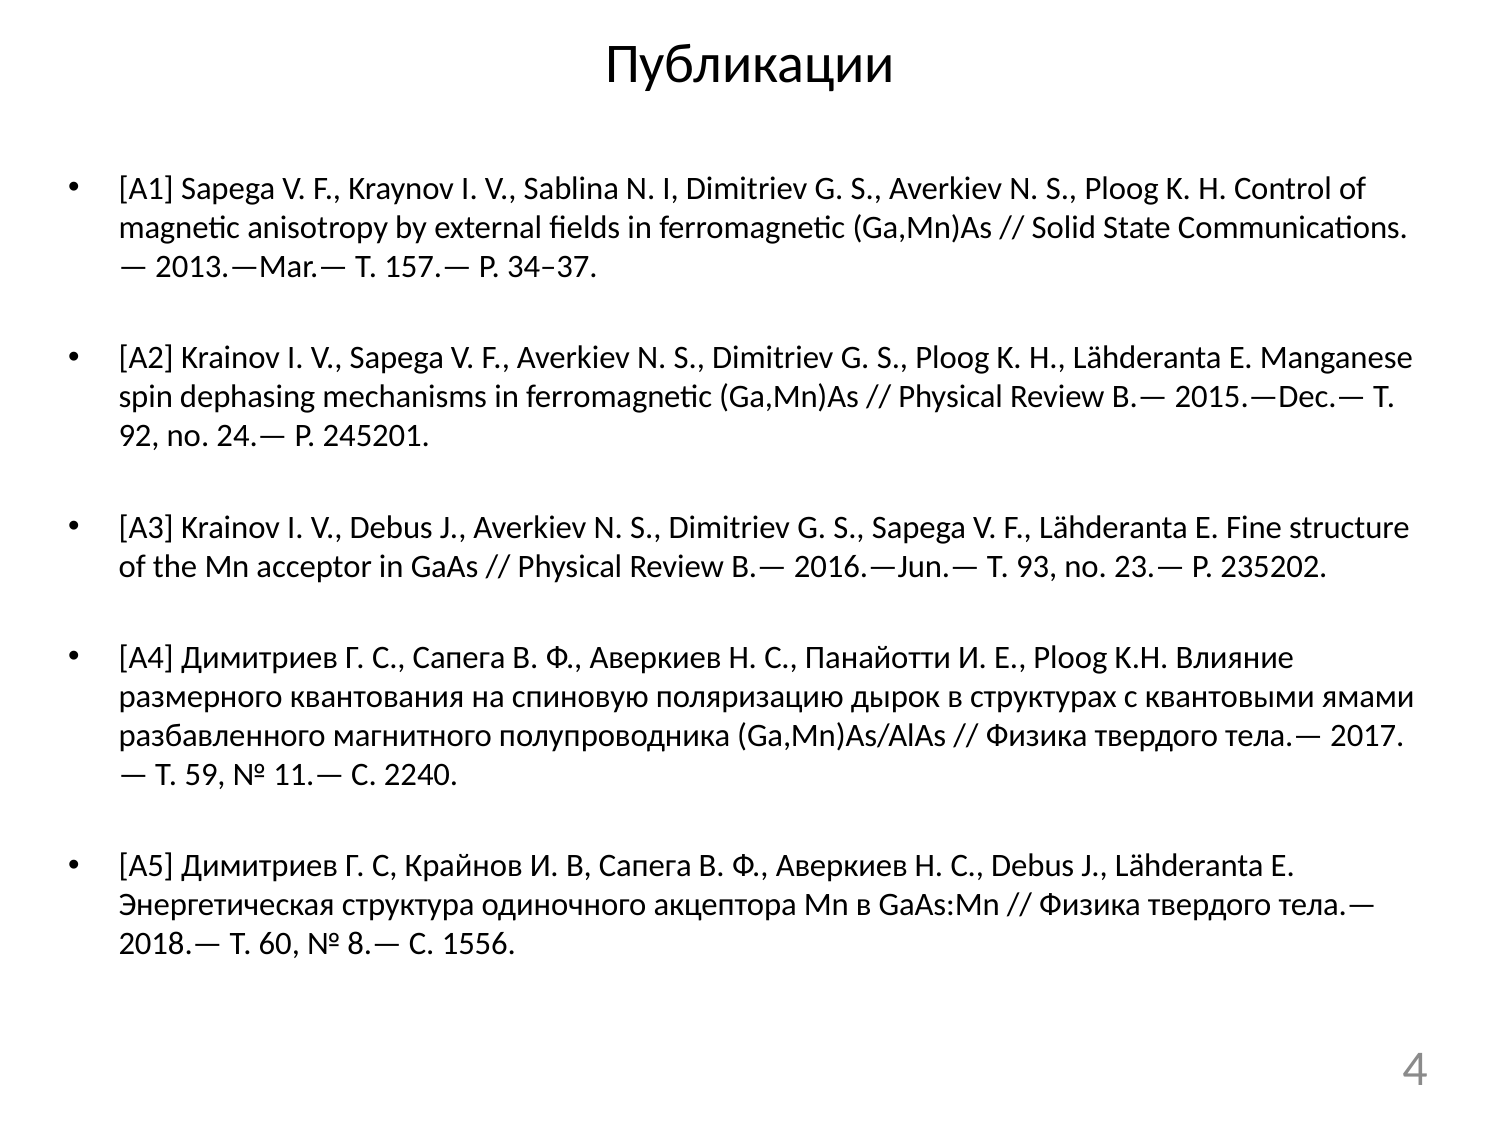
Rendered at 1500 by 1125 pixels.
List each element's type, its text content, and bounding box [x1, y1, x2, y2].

slide_number 4 [1092, 1035, 1443, 1095]
list [A1] Sapega V. F., Kraynov I. V., Sablina N. I, Dimitriev G. S., Averkiev N. S., Ploog K. H. Control of magnetic anisotropy by external fields in ferromagnetic (Ga,Mn)As // Solid State Communications.— 2013.—Mar.— Т. 157.— P. 34–37. [A2] Krainov I. V., Sapega V. F., Averkiev N. S., Dimitriev G. S., Ploog K. H., Lähderanta E. Manganese spin dephasing mechanisms in ferromagnetic (Ga,Mn)As // Physical Review B.— 2015.—Dec.— Т. 92, no. 24.— P. 245201. [A3] Krainov I. V., Debus J., Averkiev N. S., Dimitriev G. S., Sapega V. F., Lähderanta E. Fine structure of the Mn acceptor in GaAs // Physical Review B.— 2016.—Jun.— Т. 93, no. 23.— P. 235202. [A4] Димитриев Г. С., Сапега В. Ф., Аверкиев Н. С., Панайотти И. Е., Ploog K.H. Влияние размерного квантования на спиновую поляризацию дырок в структурах с квантовыми ямами разбавленного магнитного полупроводника (Ga,Mn)As/AlAs // Физика твердого тела.— 2017.— Т. 59, № 11.— С. 2240. [A5] Димитриев Г. С, Крайнов И. В, Сапега В. Ф., Аверкиев Н. С., Debus J., Lähderanta E. Энергетическая структура одиночного акцептора Mn в GaAs:Mn // Физика твердого тела.— 2018.— Т. 60, № 8.— С. 1556. [53, 113, 1447, 1024]
title Публикации [53, 19, 1447, 102]
